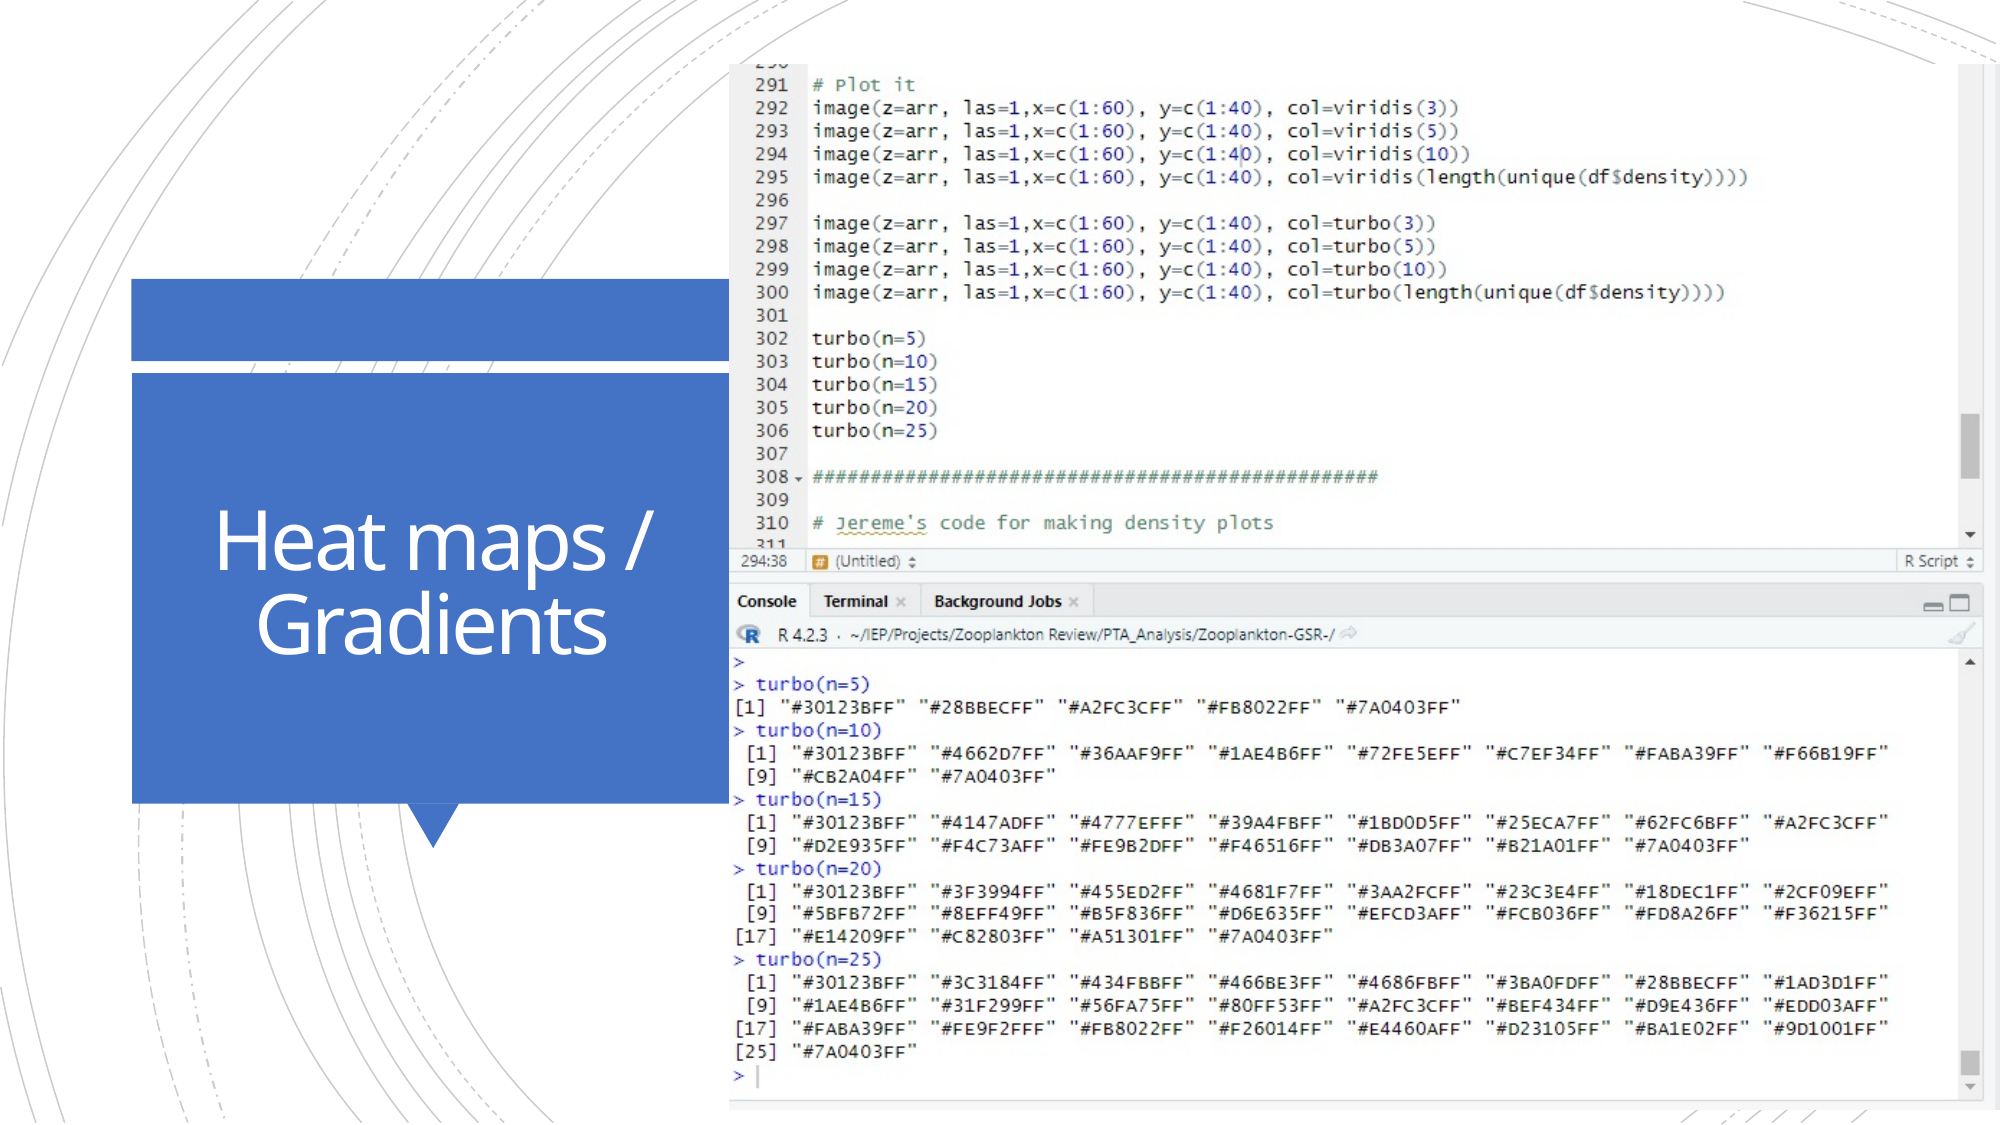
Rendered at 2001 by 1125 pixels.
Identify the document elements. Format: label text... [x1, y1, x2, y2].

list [729, 64, 2000, 1110]
title Heat maps / Gradients [145, 385, 720, 789]
